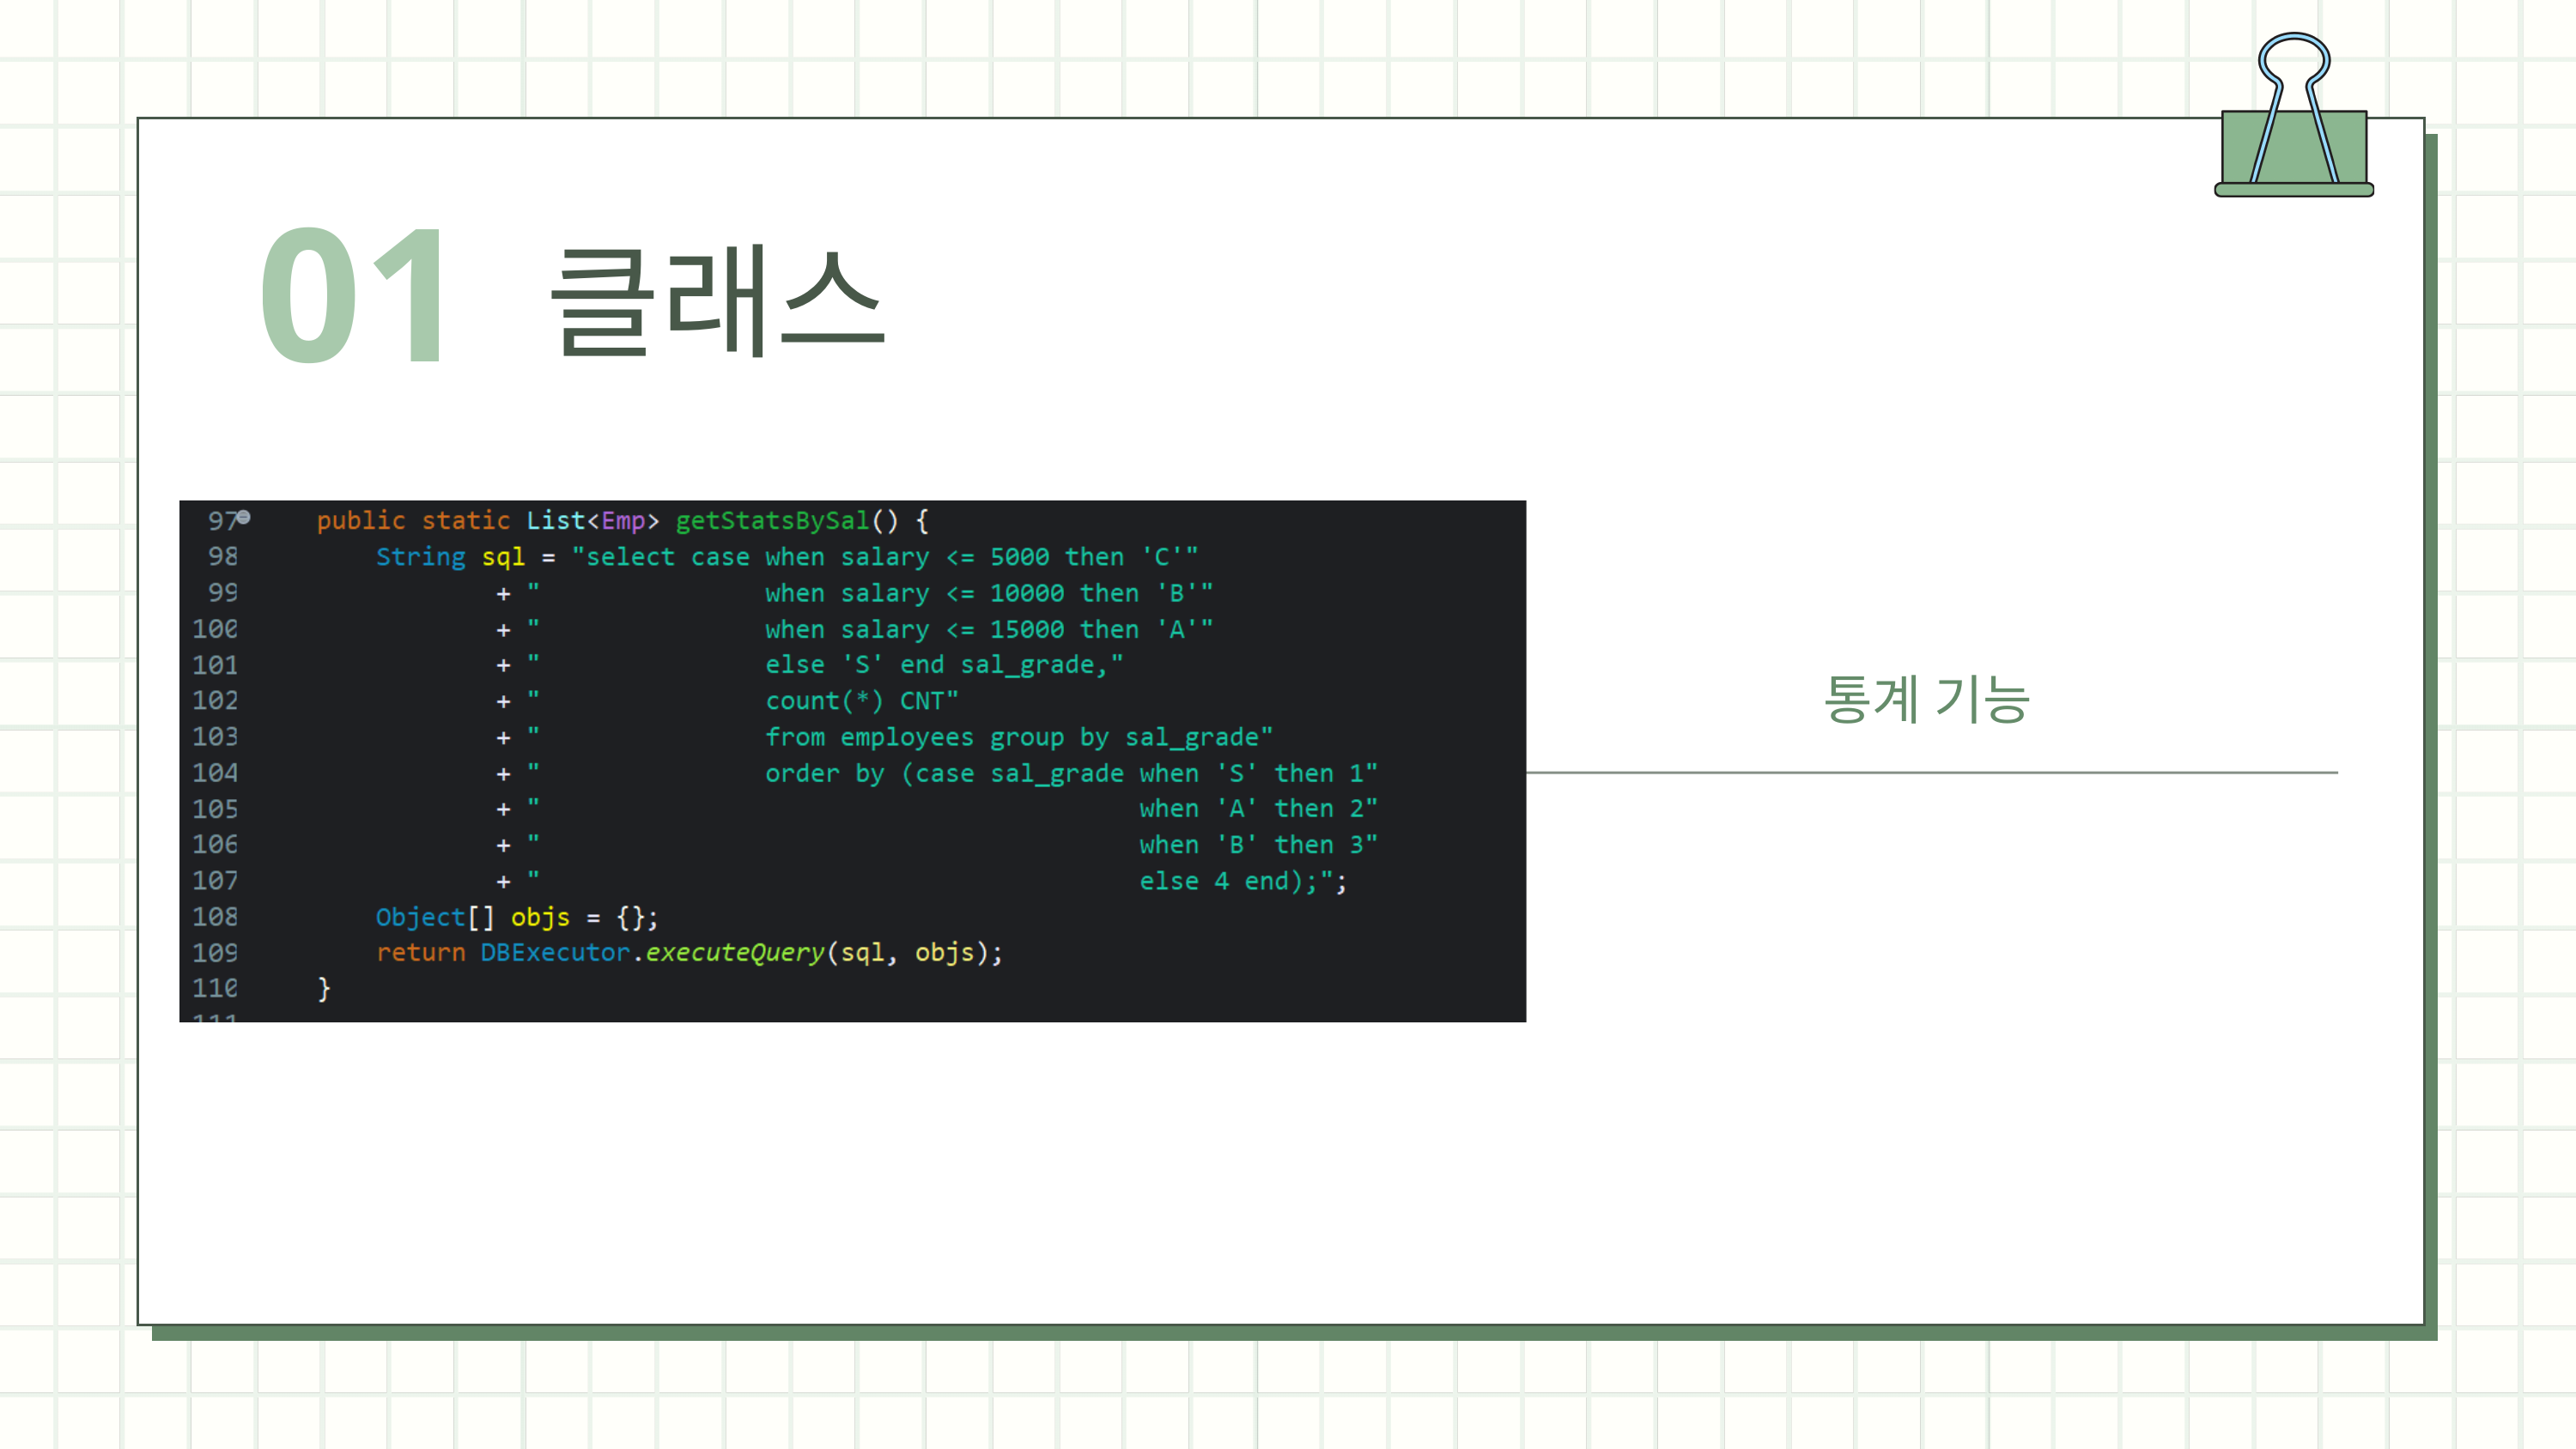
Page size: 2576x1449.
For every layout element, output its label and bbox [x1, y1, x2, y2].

text_box [0, 0, 2576, 1449]
text_box [137, 118, 2439, 1341]
